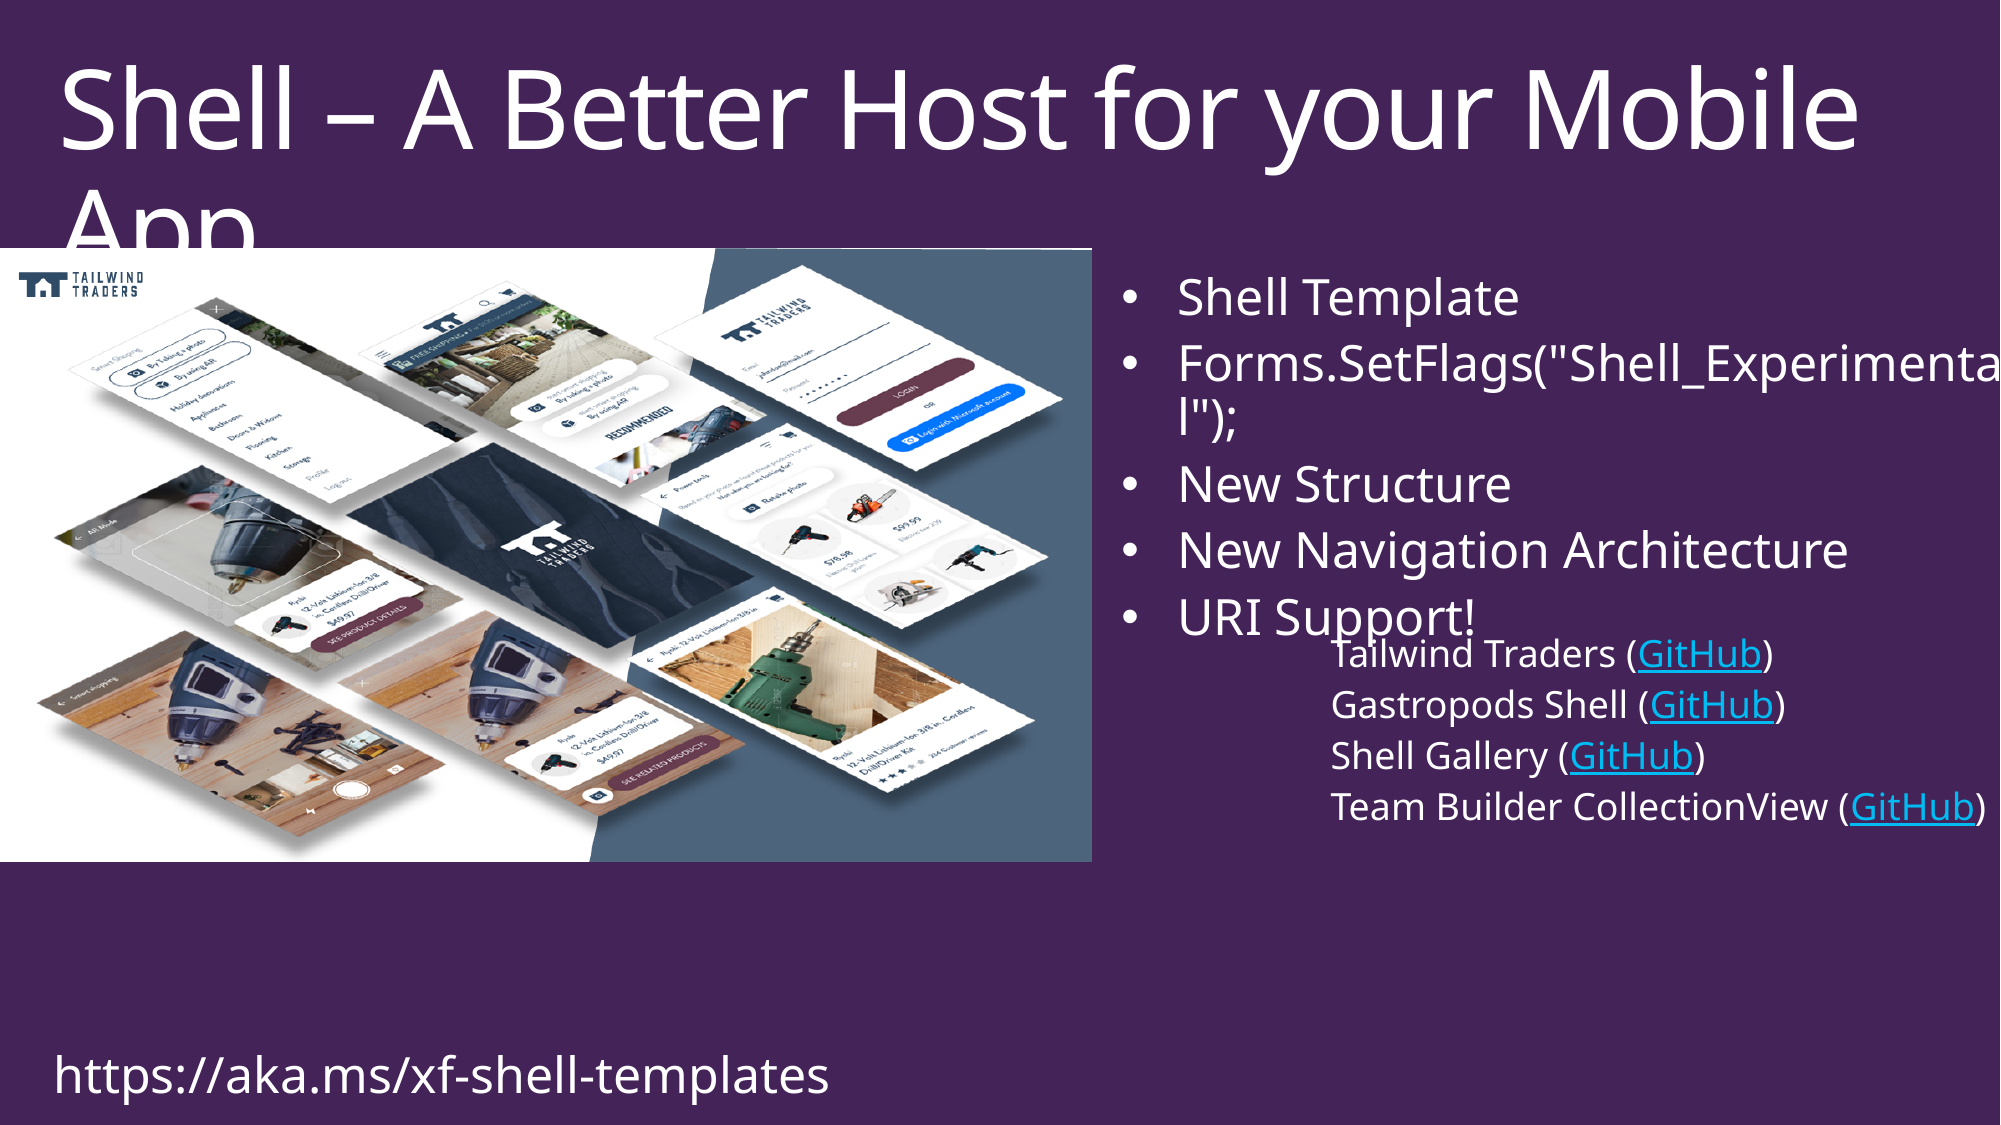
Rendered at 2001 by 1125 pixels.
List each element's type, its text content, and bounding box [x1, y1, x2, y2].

text_box Shell Template Forms.SetFlags("Shell_Experimental"); New Structure New Navigation Architecture URI Support! [1092, 248, 2000, 670]
text_box Tailwind Traders (GitHub) Gastropods Shell (GitHub) Shell Gallery (GitHub) Team Builder CollectionView (GitHub) [1300, 605, 2000, 912]
picture [0, 247, 1092, 862]
text_box https://aka.ms/xf-shell-templates [23, 1025, 861, 1125]
text_box Shell – A Better Host for your Mobile App [44, 47, 1957, 196]
